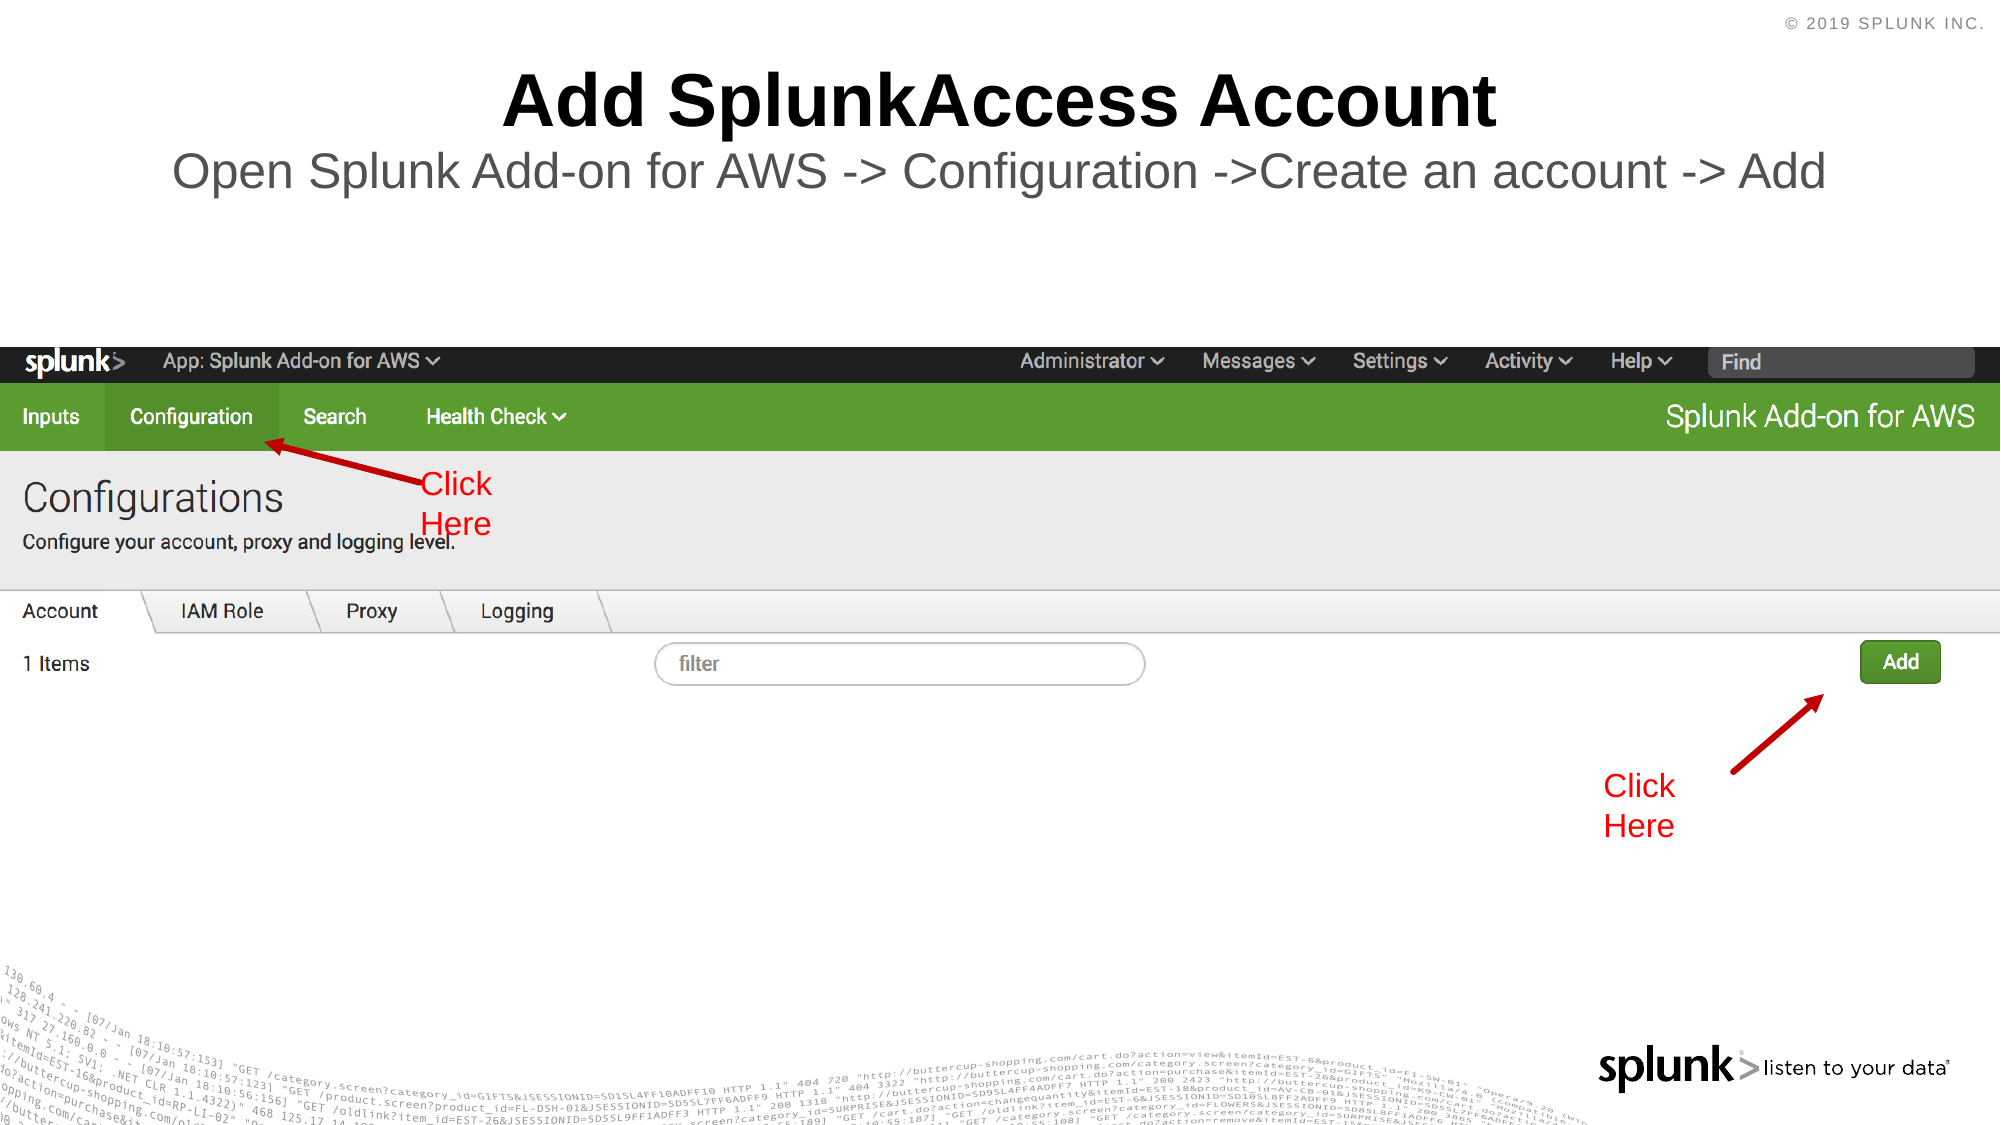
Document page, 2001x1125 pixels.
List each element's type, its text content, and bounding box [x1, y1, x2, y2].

text_box Click Here [1603, 764, 1748, 844]
title Add SplunkAccess Account [74, 50, 1926, 124]
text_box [1733, 693, 1824, 772]
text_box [263, 441, 420, 483]
subtitle Open Splunk Add-on for AWS -> Configuration ->Create an account -> Add [74, 144, 1926, 190]
picture [0, 0, 2000, 1125]
